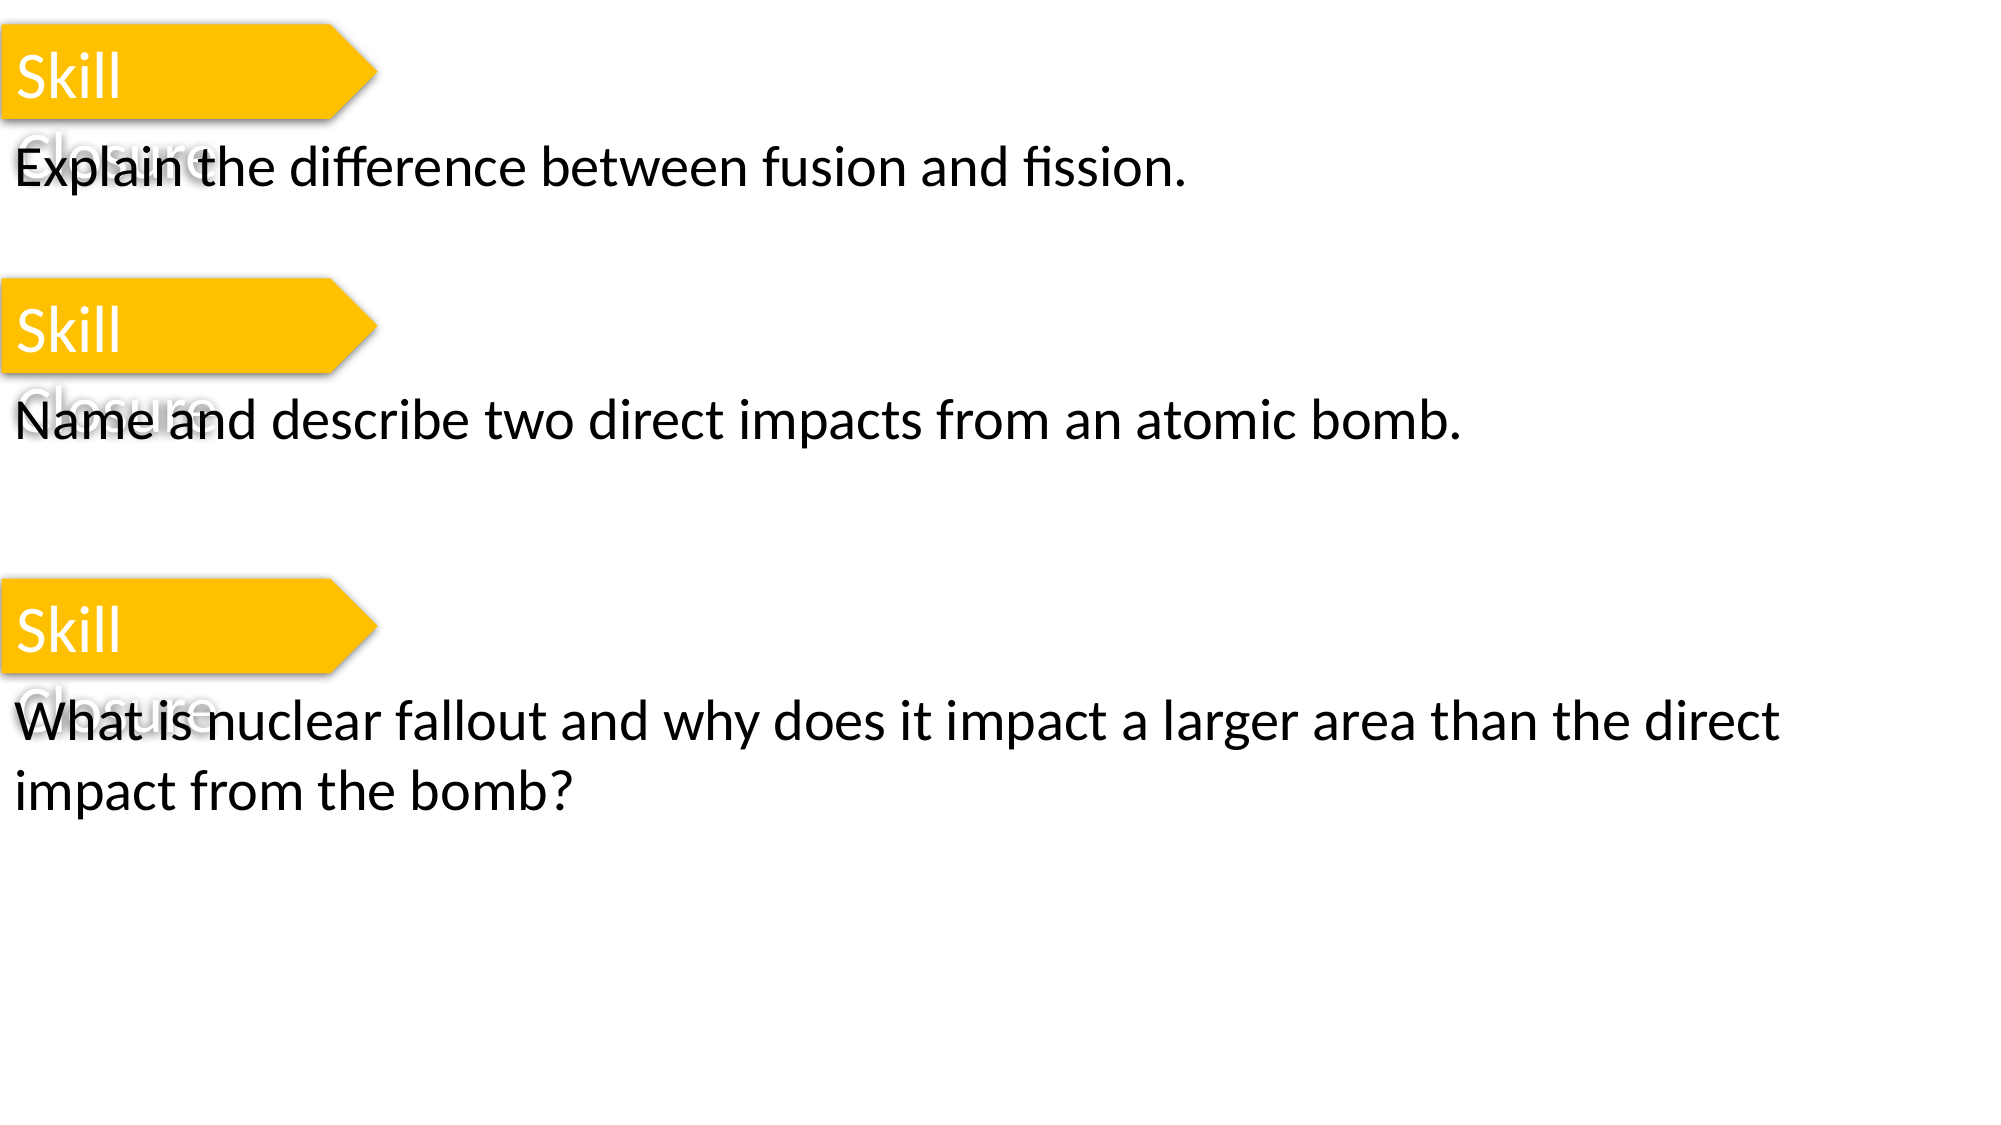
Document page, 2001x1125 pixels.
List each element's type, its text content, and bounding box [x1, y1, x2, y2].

text_box Explain the difference between fusion and fission. [0, 120, 1958, 205]
text_box Skill Closure [1, 278, 378, 373]
text_box What is nuclear fallout and why does it impact a larger area than the direct impact from the bomb? [0, 674, 1897, 830]
text_box Name and describe two direct impacts from an atomic bomb. [0, 373, 1879, 459]
text_box Skill Closure [1, 578, 378, 674]
text_box Skill Closure [1, 24, 378, 119]
